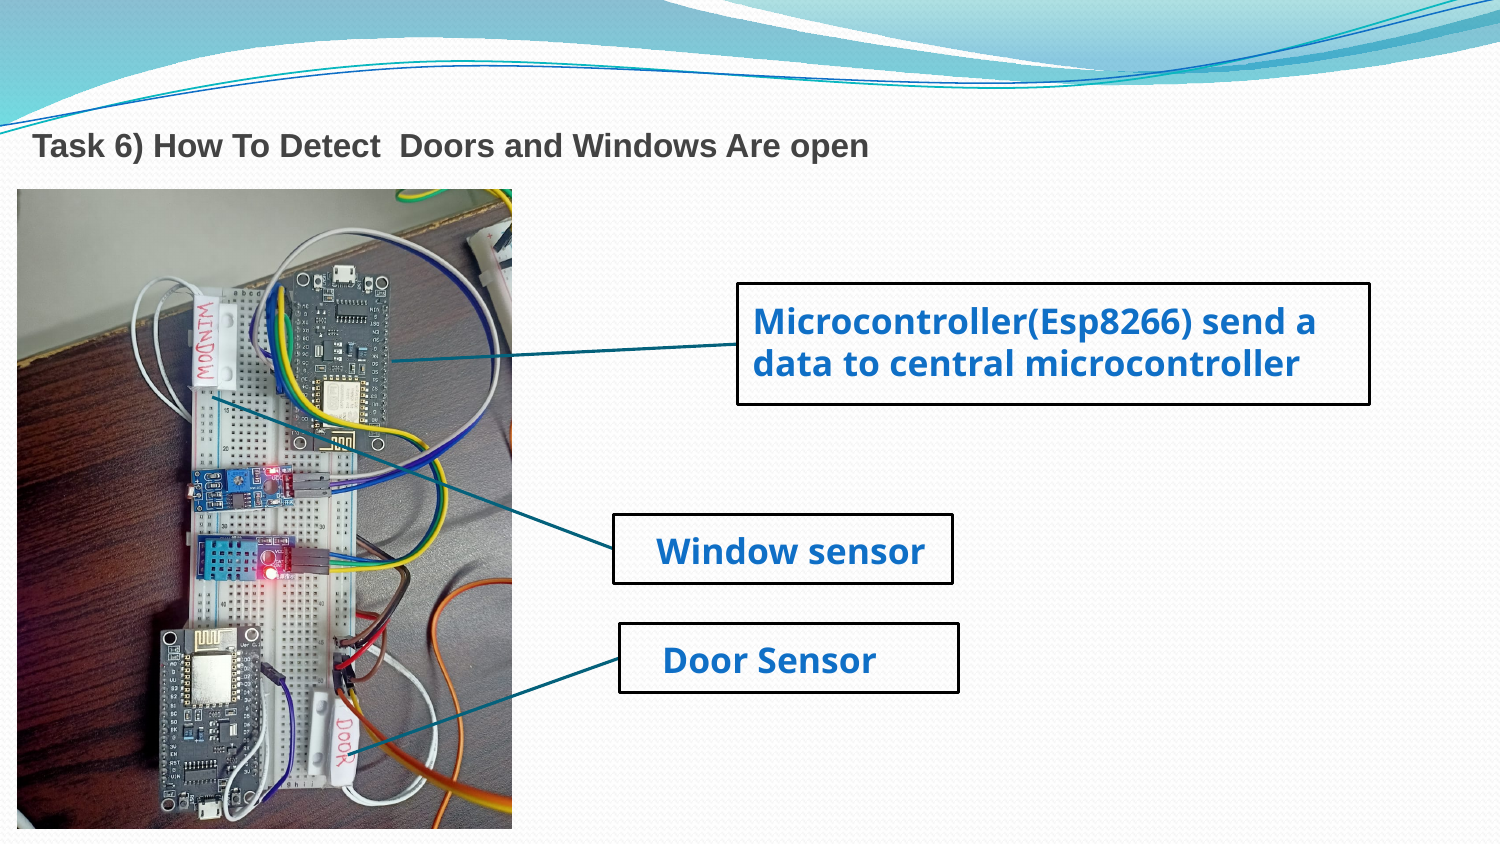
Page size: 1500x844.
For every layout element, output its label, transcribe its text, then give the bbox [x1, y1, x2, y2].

text_box Door Sensor [619, 623, 959, 693]
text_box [347, 657, 620, 756]
text_box Window sensor [613, 514, 953, 584]
text_box Microcontroller(Esp8266) send a data to central microcontroller [737, 283, 1370, 405]
picture [16, 189, 513, 830]
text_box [211, 396, 615, 550]
text_box Task 6) How To Detect Doors and Windows Are open [17, 103, 1500, 180]
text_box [391, 343, 738, 362]
